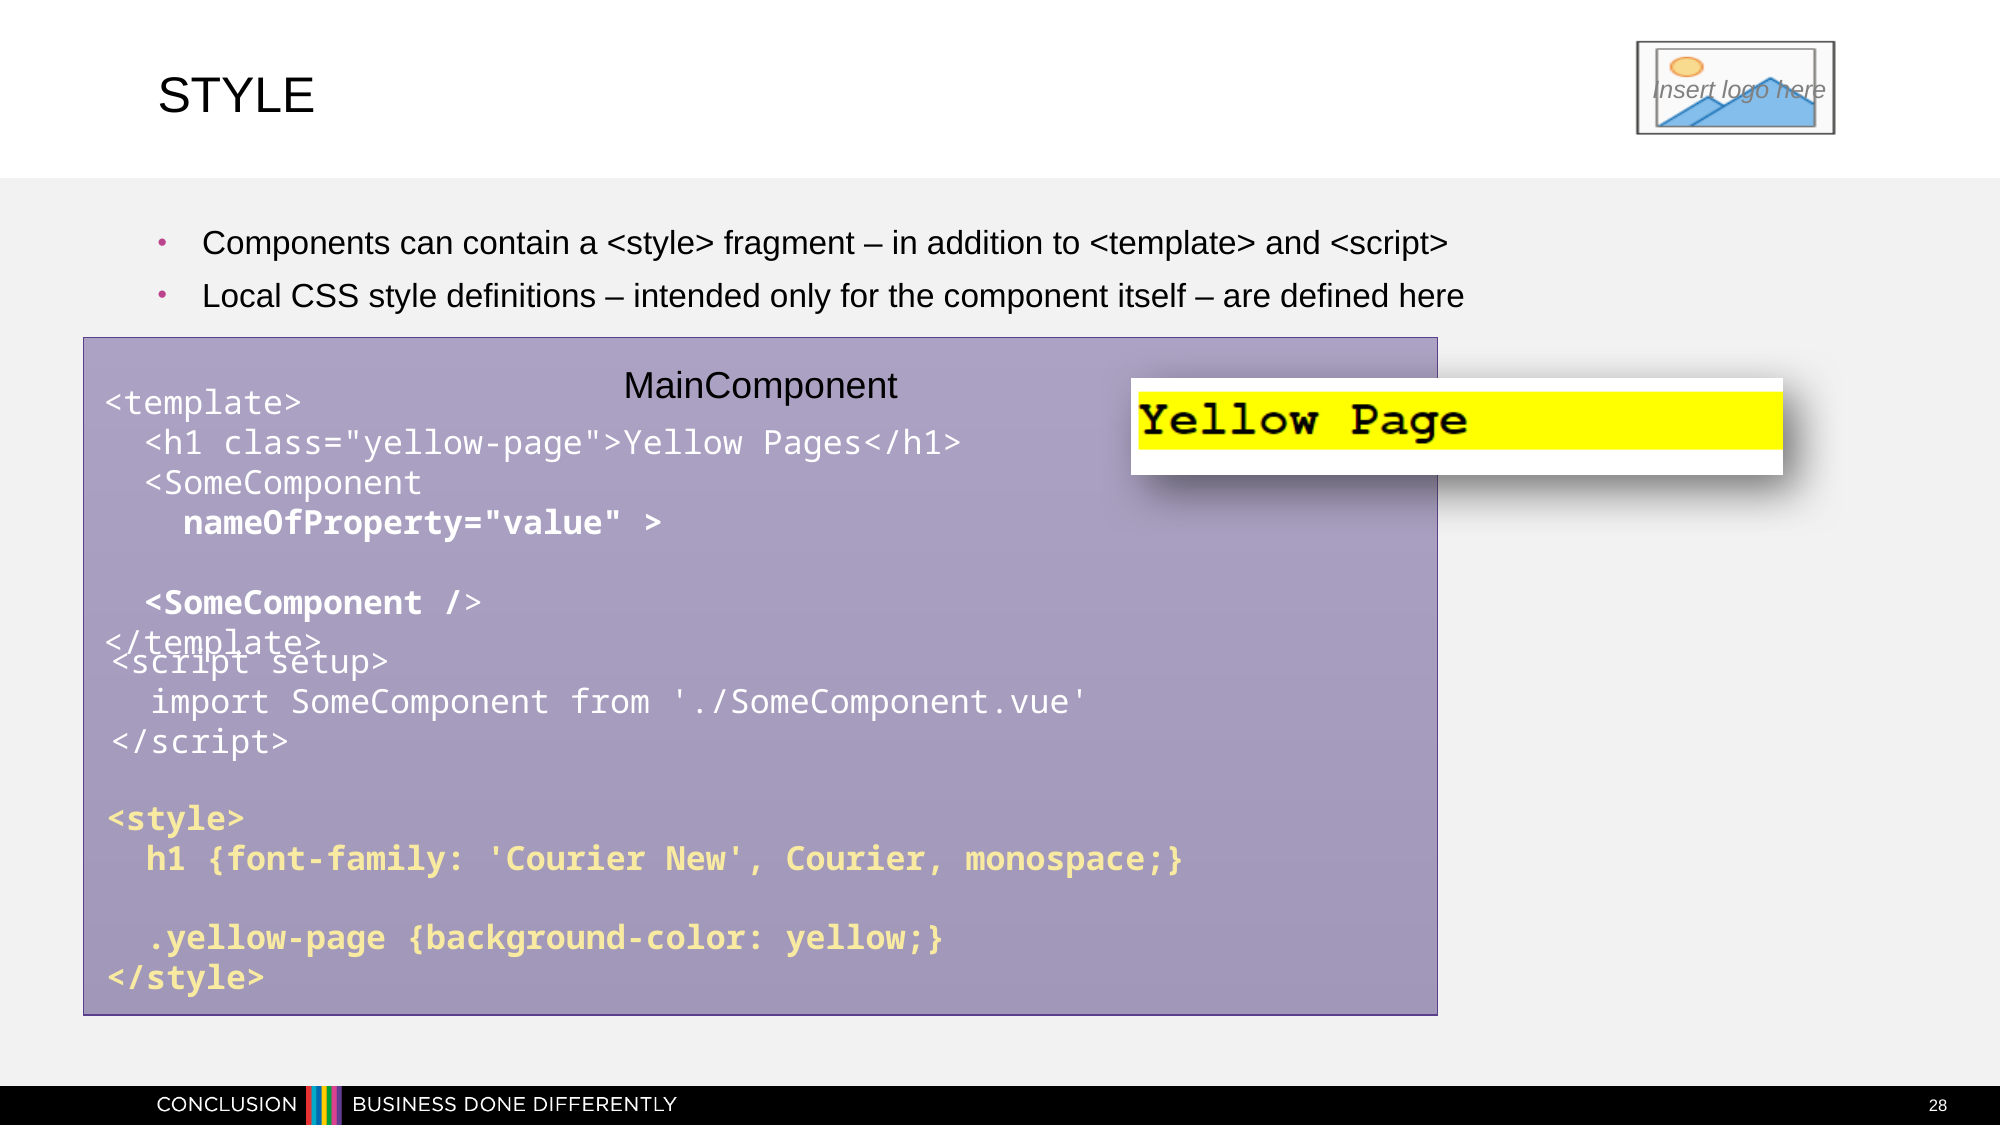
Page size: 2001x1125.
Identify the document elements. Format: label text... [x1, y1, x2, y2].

title Style [157, 74, 1404, 114]
list Components can contain a <style> fragment – in addition to <template> and <script> Local CSS style definitions – intended only for the component itself – are defined here [157, 181, 1843, 359]
picture [0, 1086, 315, 1125]
text_box <template> <h1 class="yellow-page">Yellow Pages</h1> <SomeComponent nameOfProperty="value" > <SomeComponent /> </template> [103, 381, 1082, 661]
picture [1630, 37, 1843, 139]
text_box MainComponent [83, 337, 1438, 1016]
text_box <style> h1 {font-family: 'Courier New', Courier, monospace;} .yellow-page {background-color: yellow;} </style> [106, 796, 1187, 997]
slide_number 28 [1915, 1094, 1948, 1119]
picture [318, 1086, 2000, 1125]
text_box <script setup> import SomeComponent from './SomeComponent.vue' </script> [110, 640, 1091, 761]
picture [1131, 378, 1783, 476]
